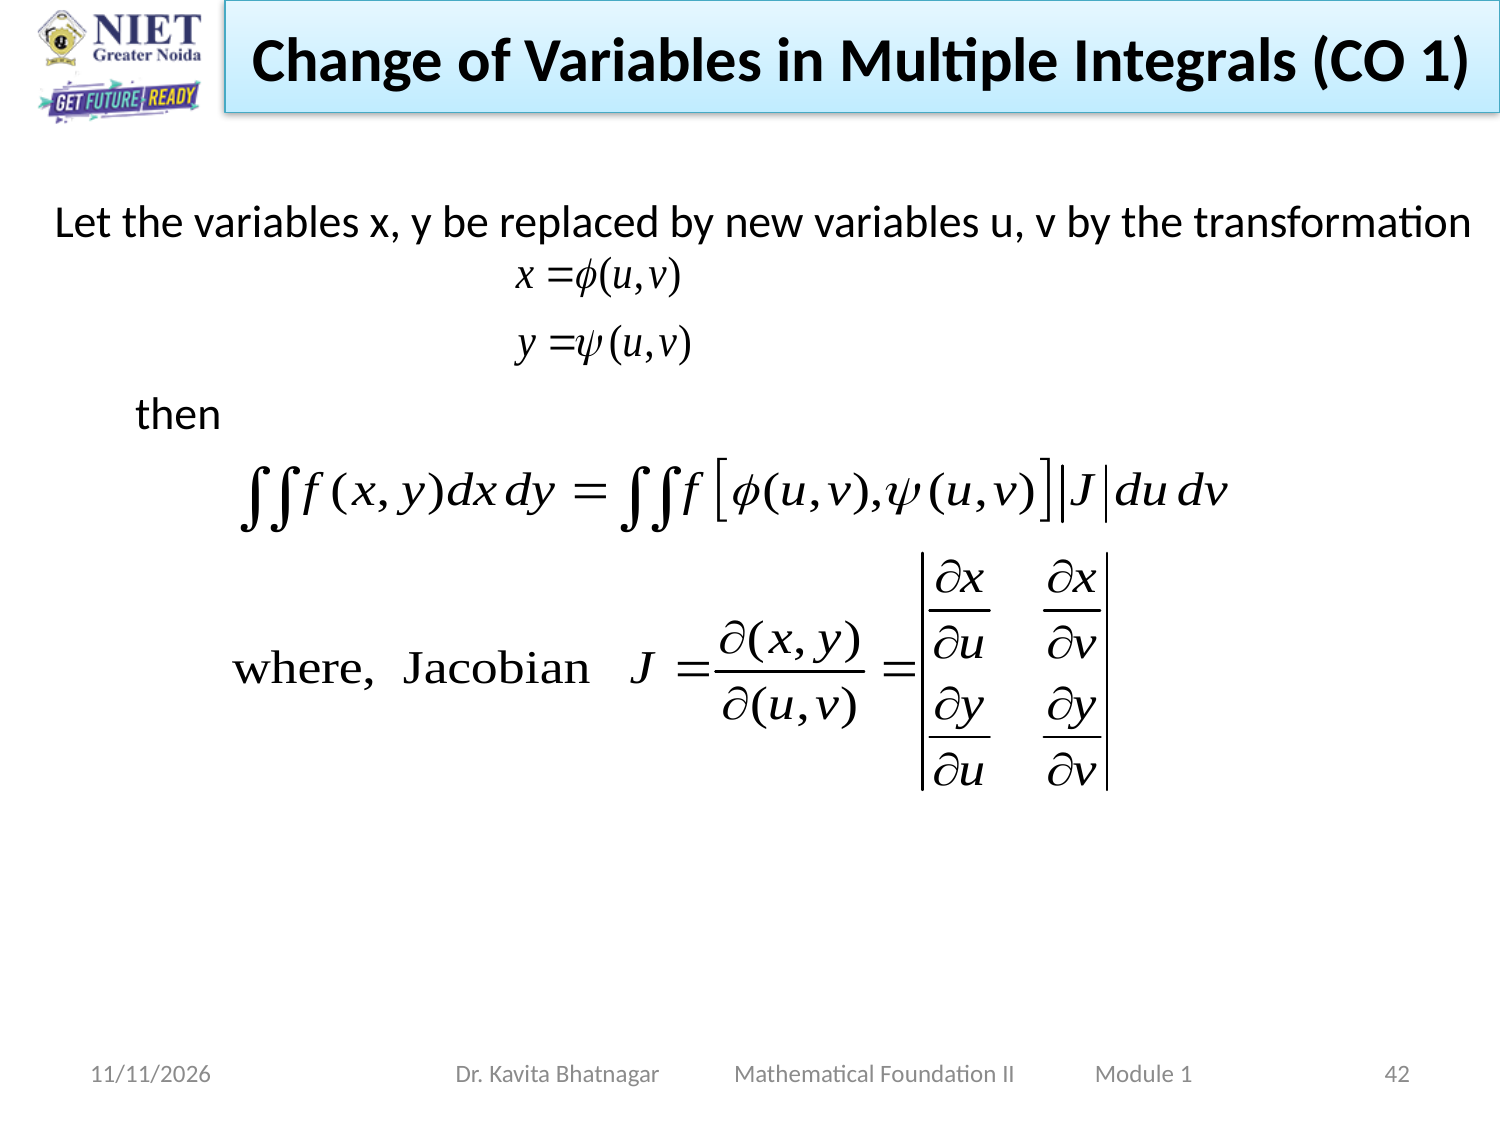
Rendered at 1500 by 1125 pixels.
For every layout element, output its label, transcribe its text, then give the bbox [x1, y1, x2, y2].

footer Dr. Kavita Bhatnagar Mathematical Foundation II Module 1 [412, 1042, 1238, 1103]
text_box Let the variables x, y be replaced by new variables u, v by the transformation [39, 183, 1500, 254]
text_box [222, 446, 1239, 802]
text_box then [120, 376, 237, 446]
slide_number 42 [1238, 1042, 1425, 1103]
picture [0, 0, 238, 135]
text_box Change of Variables in Multiple Integrals (CO 1) [238, 0, 1500, 113]
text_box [507, 247, 698, 376]
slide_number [75, 1042, 412, 1103]
